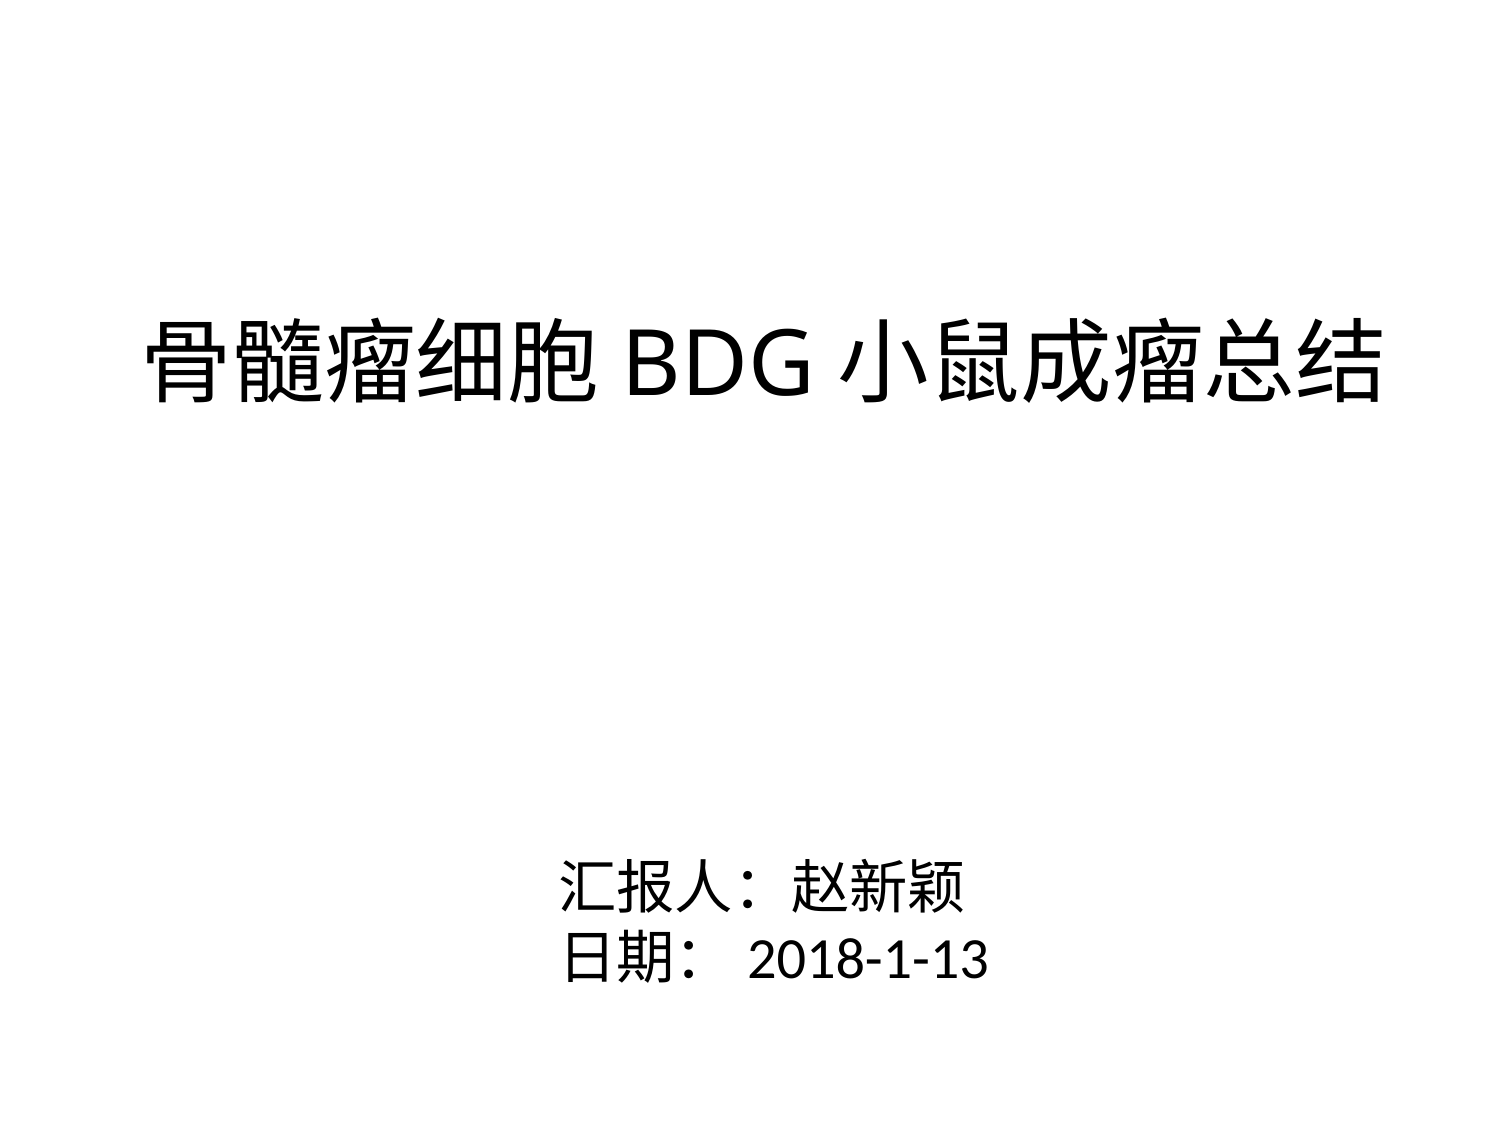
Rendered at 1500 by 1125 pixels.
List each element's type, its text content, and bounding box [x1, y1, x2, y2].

title 骨髓瘤细胞BDG小鼠成瘤总结 [125, 272, 1476, 460]
text_box 汇报人：赵新颖 日期：2018-1-13 [543, 842, 1259, 998]
